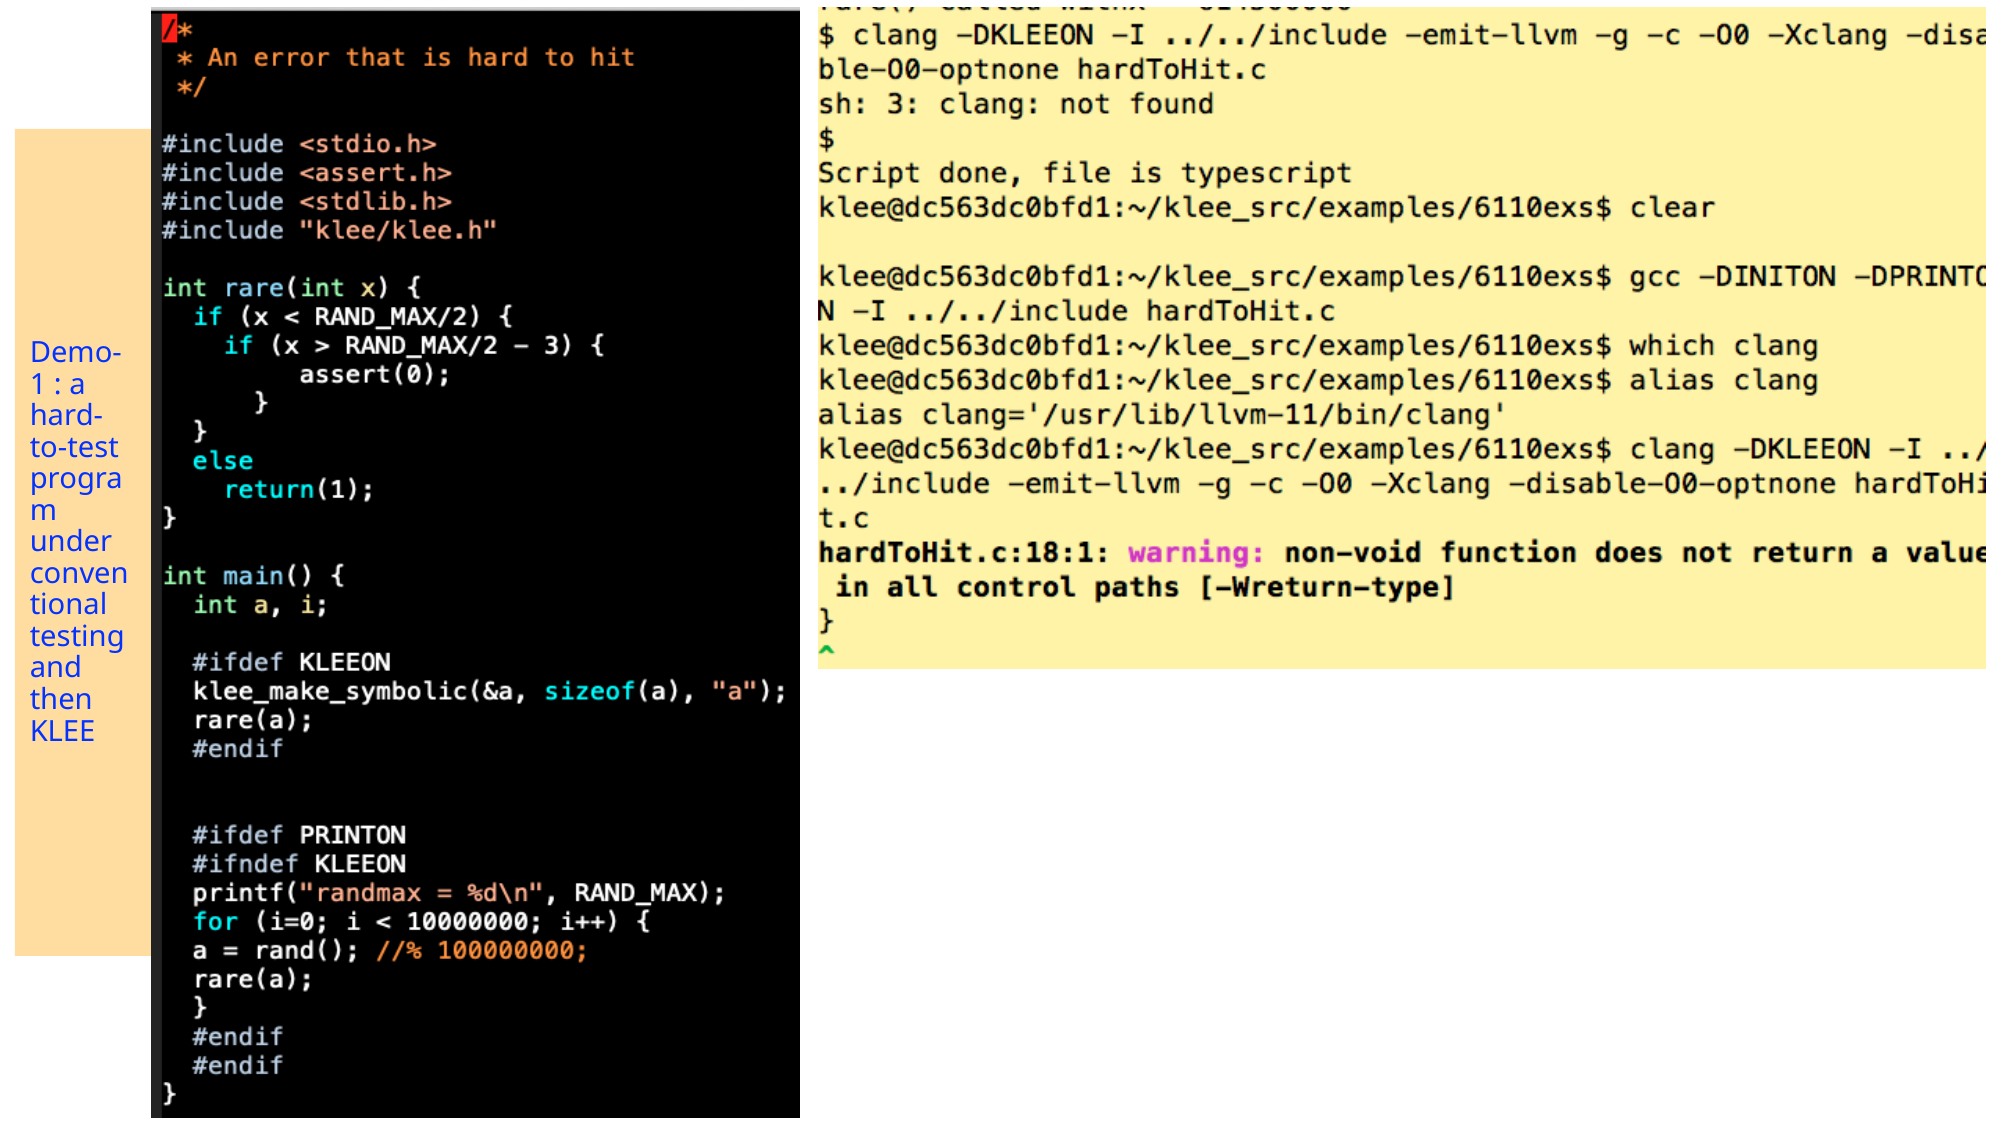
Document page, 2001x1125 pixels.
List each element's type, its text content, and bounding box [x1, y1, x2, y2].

picture [151, 7, 800, 1118]
picture [818, 7, 1986, 669]
title Demo-1 : a hard-to-test program under conventional testing and then KLEE [14, 128, 151, 956]
